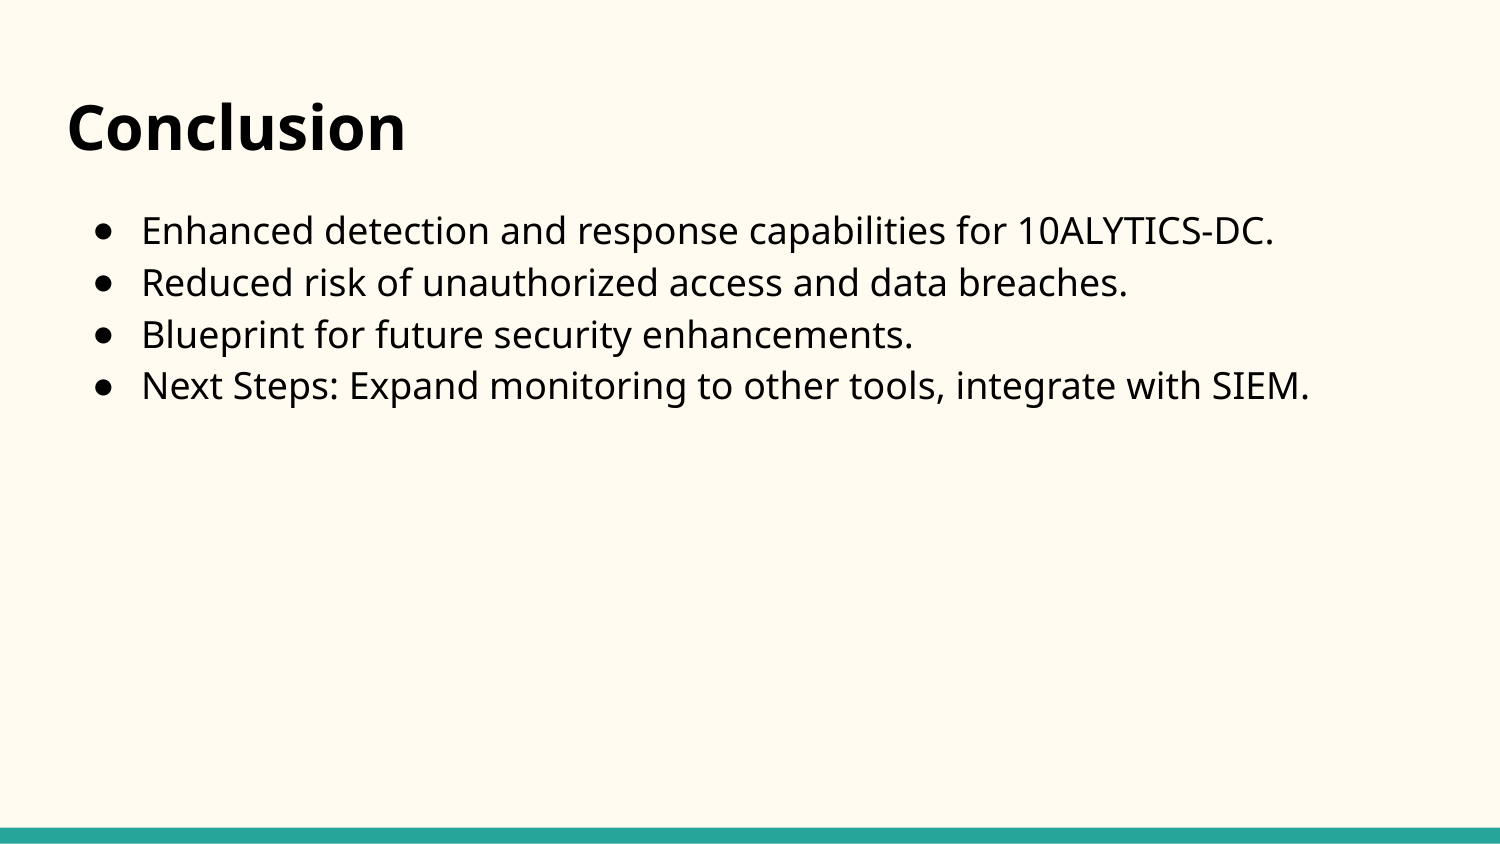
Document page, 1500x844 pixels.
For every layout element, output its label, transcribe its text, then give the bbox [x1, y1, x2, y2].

list Enhanced detection and response capabilities for 10ALYTICS-DC. Reduced risk of unauthorized access and data breaches. Blueprint for future security enhancements. Next Steps: Expand monitoring to other tools, integrate with SIEM. [51, 185, 1449, 750]
title Conclusion [51, 72, 1449, 174]
